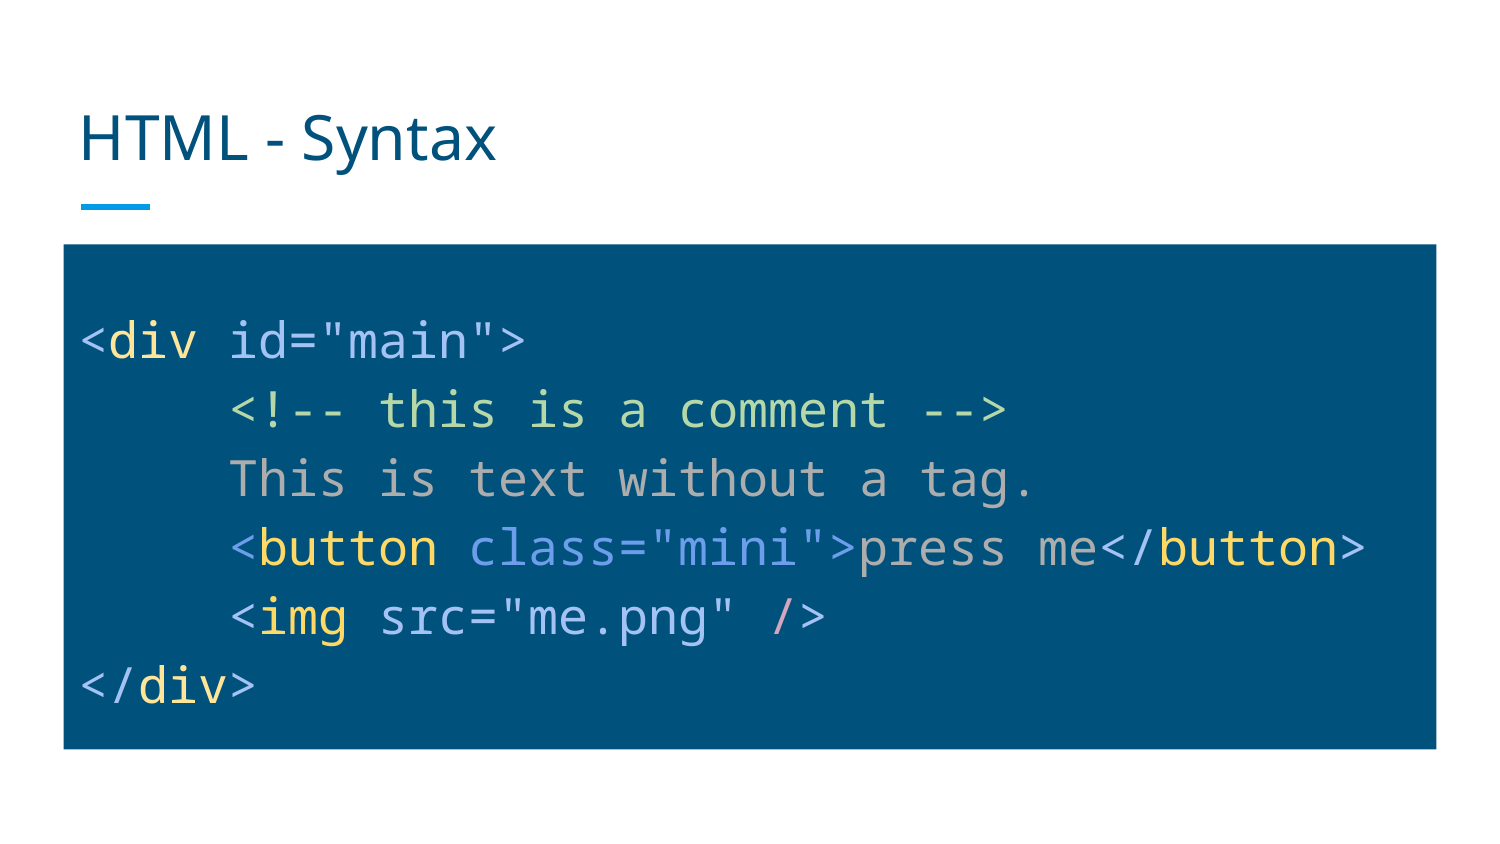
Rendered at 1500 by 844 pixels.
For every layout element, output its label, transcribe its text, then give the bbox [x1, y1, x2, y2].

title HTML - Syntax [63, 75, 1437, 188]
list <div id="main"> <!-- this is a comment --> This is text without a tag. <button class="mini">press me</button> <img src="me.png" /> </div> [63, 244, 1437, 750]
